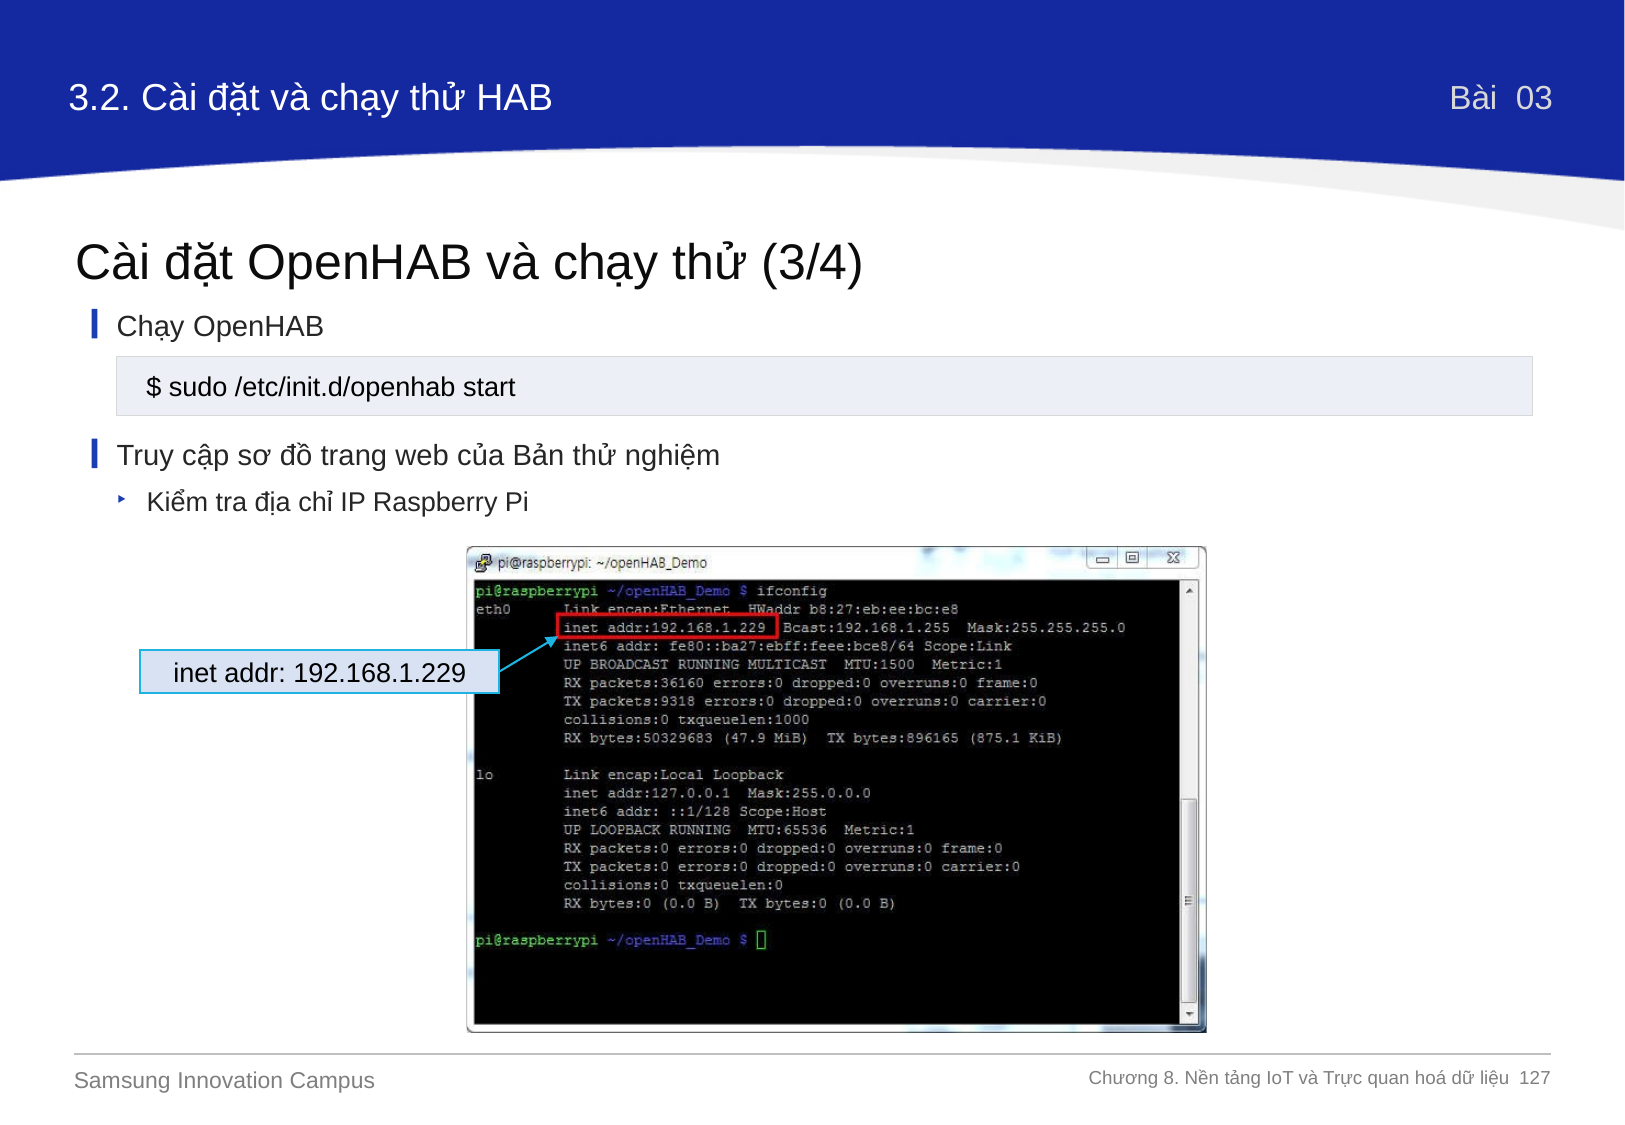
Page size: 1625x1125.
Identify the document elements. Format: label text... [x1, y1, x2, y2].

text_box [67, 73, 1554, 120]
text_box $ sudo /etc/init.d/openhab start [116, 356, 1533, 416]
picture [0, 0, 1625, 1125]
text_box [91, 306, 1533, 343]
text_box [91, 436, 1533, 530]
text_box Cài đặt OpenHAB và chạy thử (3/4) [75, 229, 1554, 290]
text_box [139, 635, 559, 694]
text_box [466, 546, 1207, 1033]
